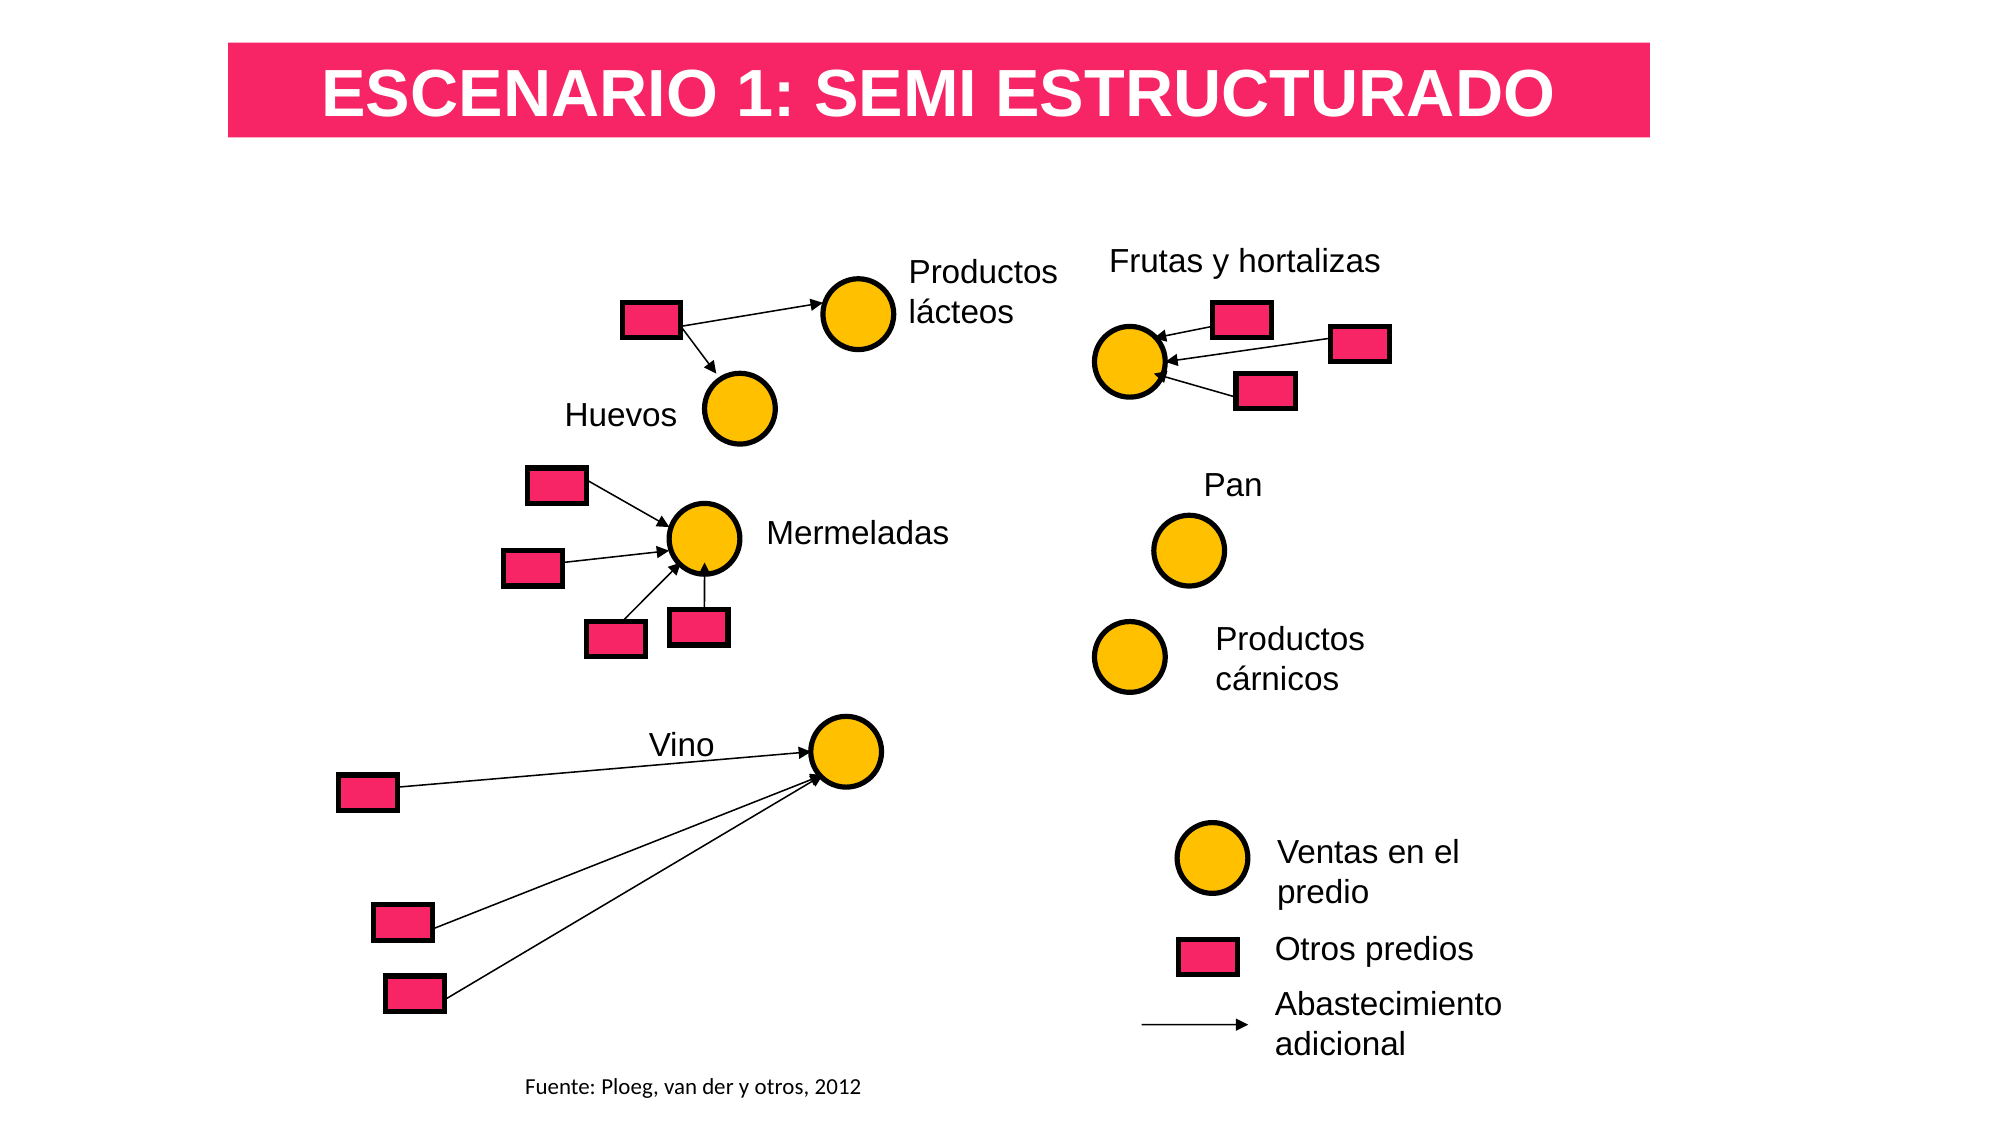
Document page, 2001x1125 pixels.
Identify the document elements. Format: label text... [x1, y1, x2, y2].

text_box [503, 550, 563, 587]
text_box [1153, 371, 1237, 398]
text_box [1094, 621, 1166, 693]
text_box [397, 746, 812, 788]
text_box [669, 609, 729, 646]
text_box [1330, 326, 1390, 362]
text_box [562, 545, 670, 563]
text_box [527, 468, 587, 504]
text_box Fuente: Ploeg, van der y otros, 2012 [362, 1064, 1025, 1107]
text_box Ventas en el predio [1262, 822, 1547, 918]
text_box [1153, 326, 1213, 342]
text_box [1141, 1018, 1249, 1031]
text_box Huevos [549, 385, 705, 440]
text_box [680, 298, 823, 327]
text_box [1153, 515, 1225, 587]
text_box [385, 976, 445, 1012]
text_box [444, 774, 823, 1000]
text_box Productos cárnicos [1200, 609, 1508, 705]
text_box [1178, 939, 1238, 975]
text_box [1212, 302, 1272, 338]
text_box [1094, 328, 1166, 398]
text_box Vino [634, 716, 800, 766]
text_box Abastecimiento adicional [1260, 974, 1626, 1070]
text_box [586, 621, 646, 657]
text_box Otros predios [1260, 919, 1508, 974]
text_box [822, 278, 893, 350]
text_box Vino [634, 754, 800, 771]
text_box [622, 302, 681, 338]
text_box Productos lácteos [893, 243, 1142, 338]
text_box [681, 327, 717, 374]
text_box [586, 479, 670, 528]
text_box [1177, 822, 1248, 894]
text_box [1236, 373, 1296, 409]
text_box Pan [1188, 456, 1390, 511]
text_box ESCENARIO 1: SEMI ESTRUCTURADO [228, 42, 1650, 138]
text_box [705, 373, 776, 445]
text_box Mermeladas [751, 503, 984, 559]
text_box [810, 716, 882, 788]
text_box [373, 904, 433, 941]
text_box [1165, 338, 1331, 367]
text_box [622, 562, 681, 622]
text_box Frutas y hortalizas [1094, 231, 1672, 287]
text_box [669, 503, 740, 574]
text_box [698, 562, 711, 610]
text_box [338, 774, 398, 811]
